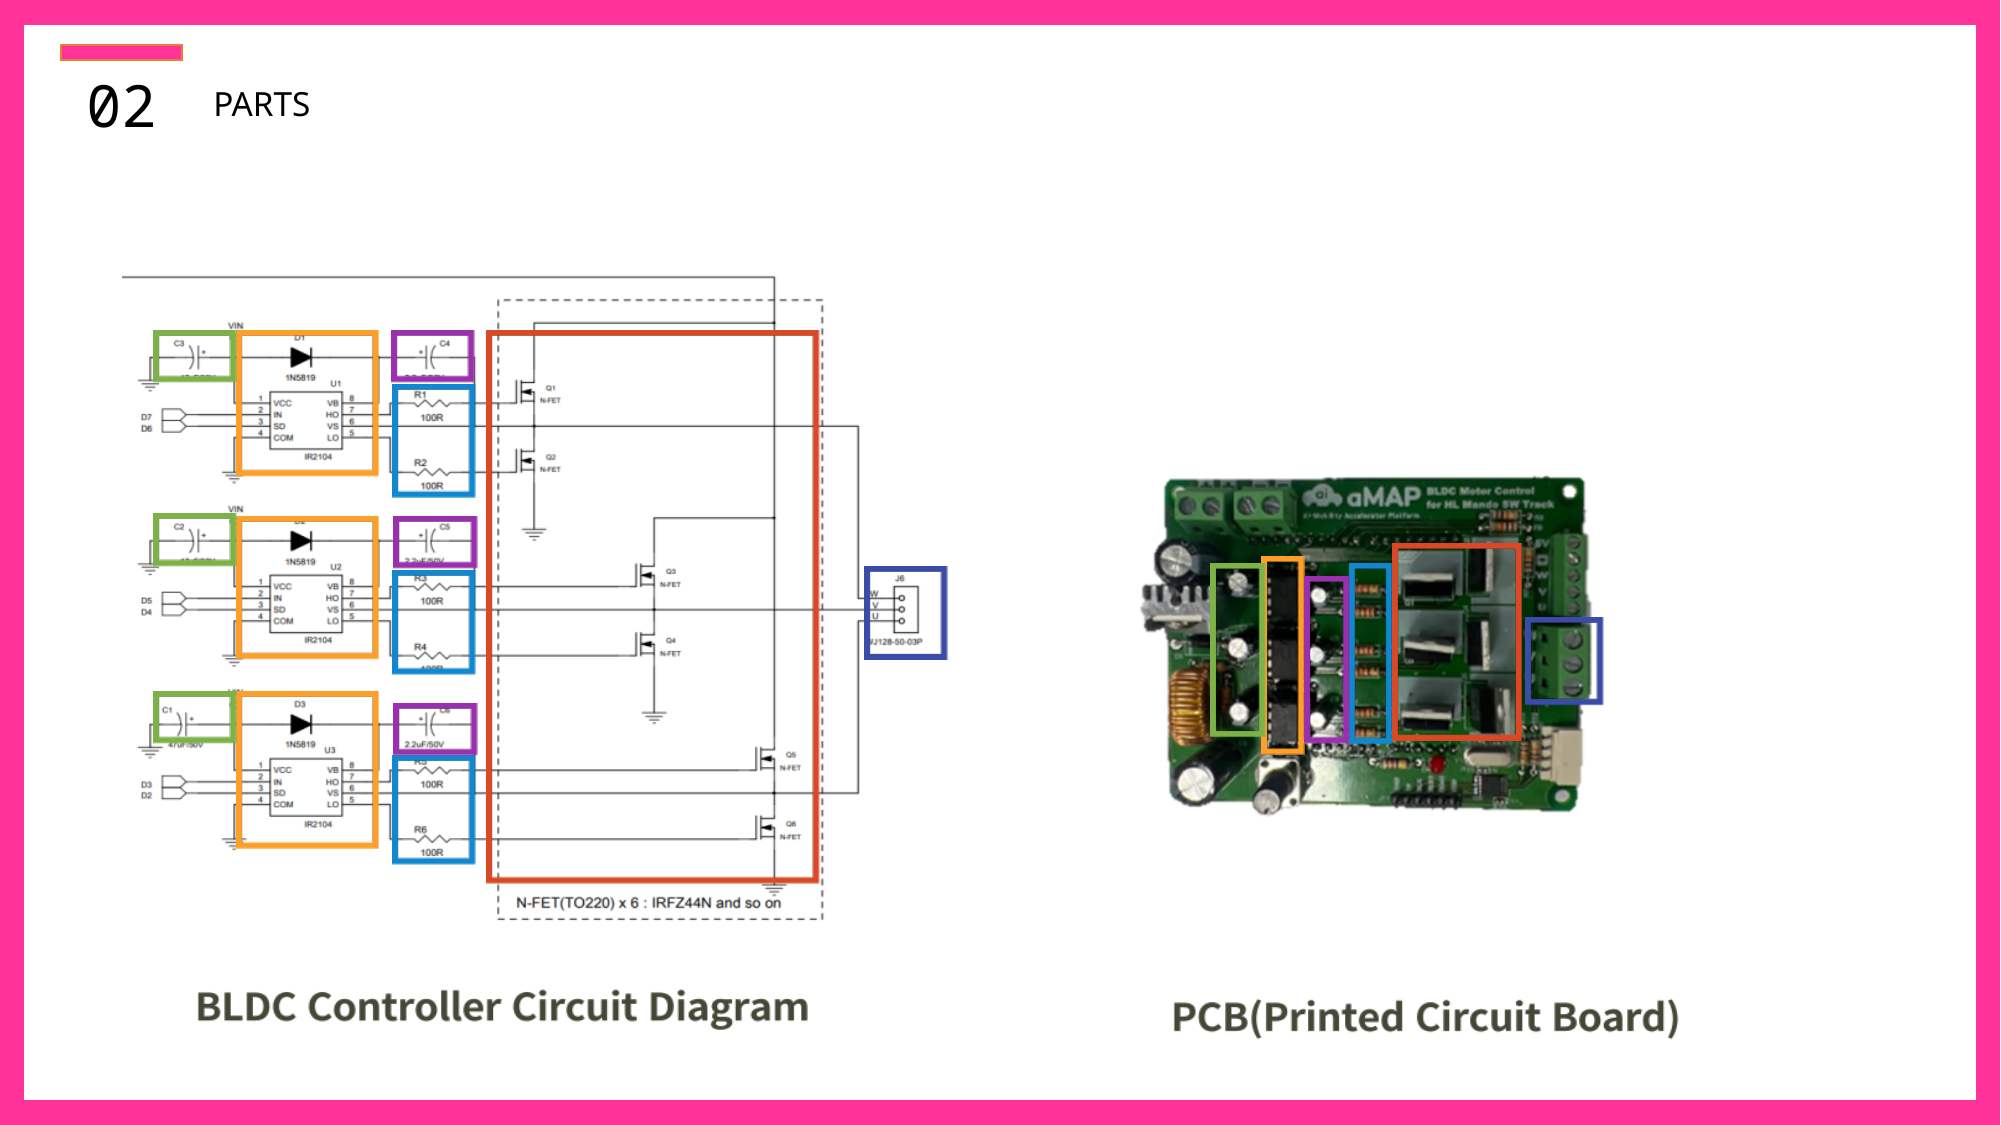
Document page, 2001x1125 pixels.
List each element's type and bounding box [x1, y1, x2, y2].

text_box [877, 278, 1854, 980]
text_box [122, 273, 948, 1070]
text_box [24, 25, 1976, 1100]
text_box [0, 45, 463, 244]
text_box [0, 0, 2000, 1125]
text_box [1156, 543, 1729, 1081]
